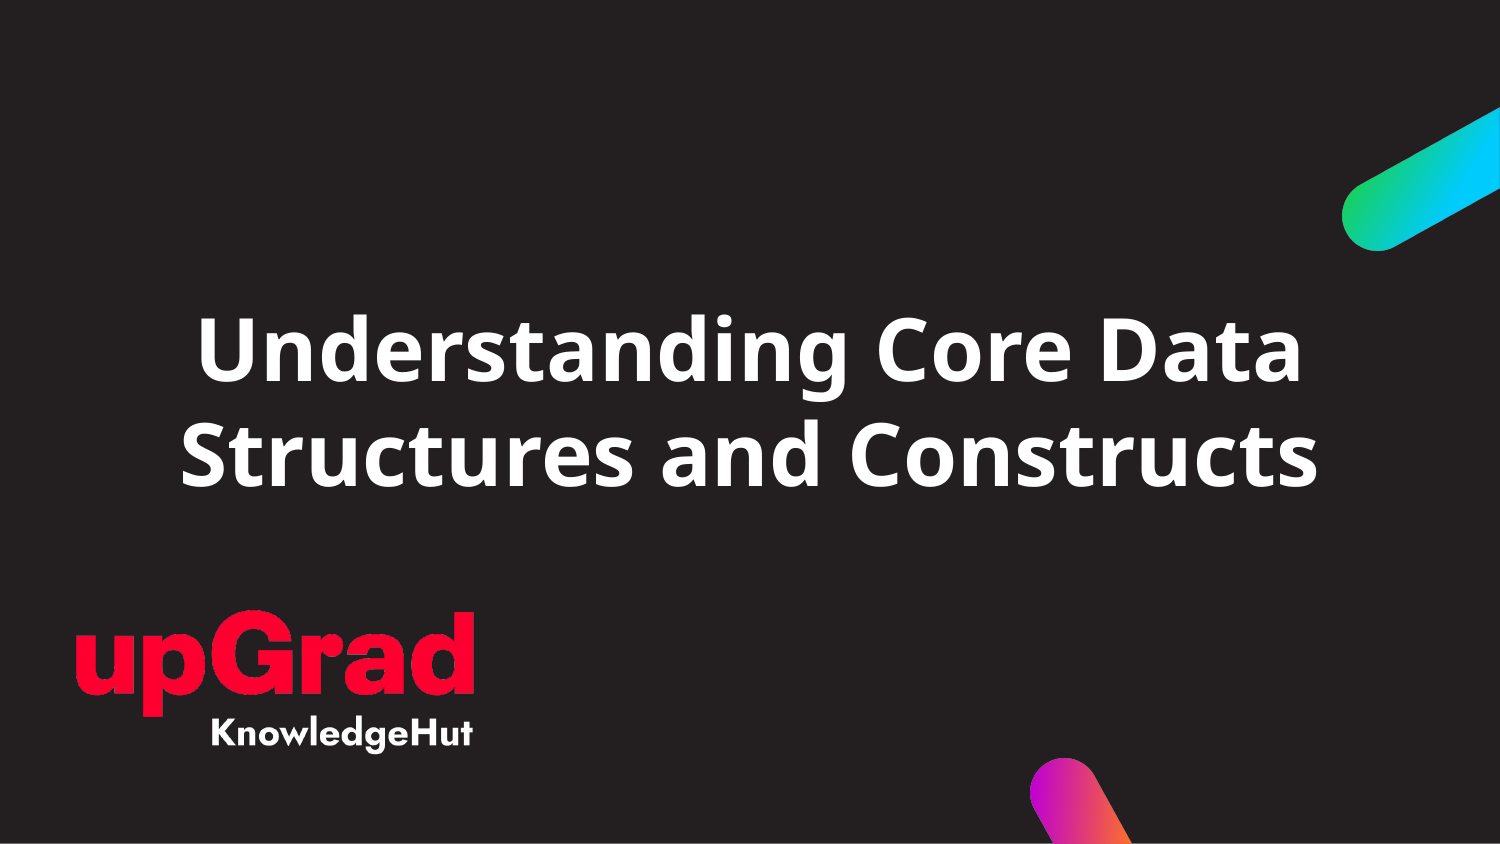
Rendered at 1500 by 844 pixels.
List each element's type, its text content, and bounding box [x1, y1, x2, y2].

picture [1030, 758, 1132, 844]
text_box Understanding Core Data Structures and Constructs [0, 279, 1500, 565]
picture [1342, 107, 1500, 251]
picture [76, 610, 484, 759]
